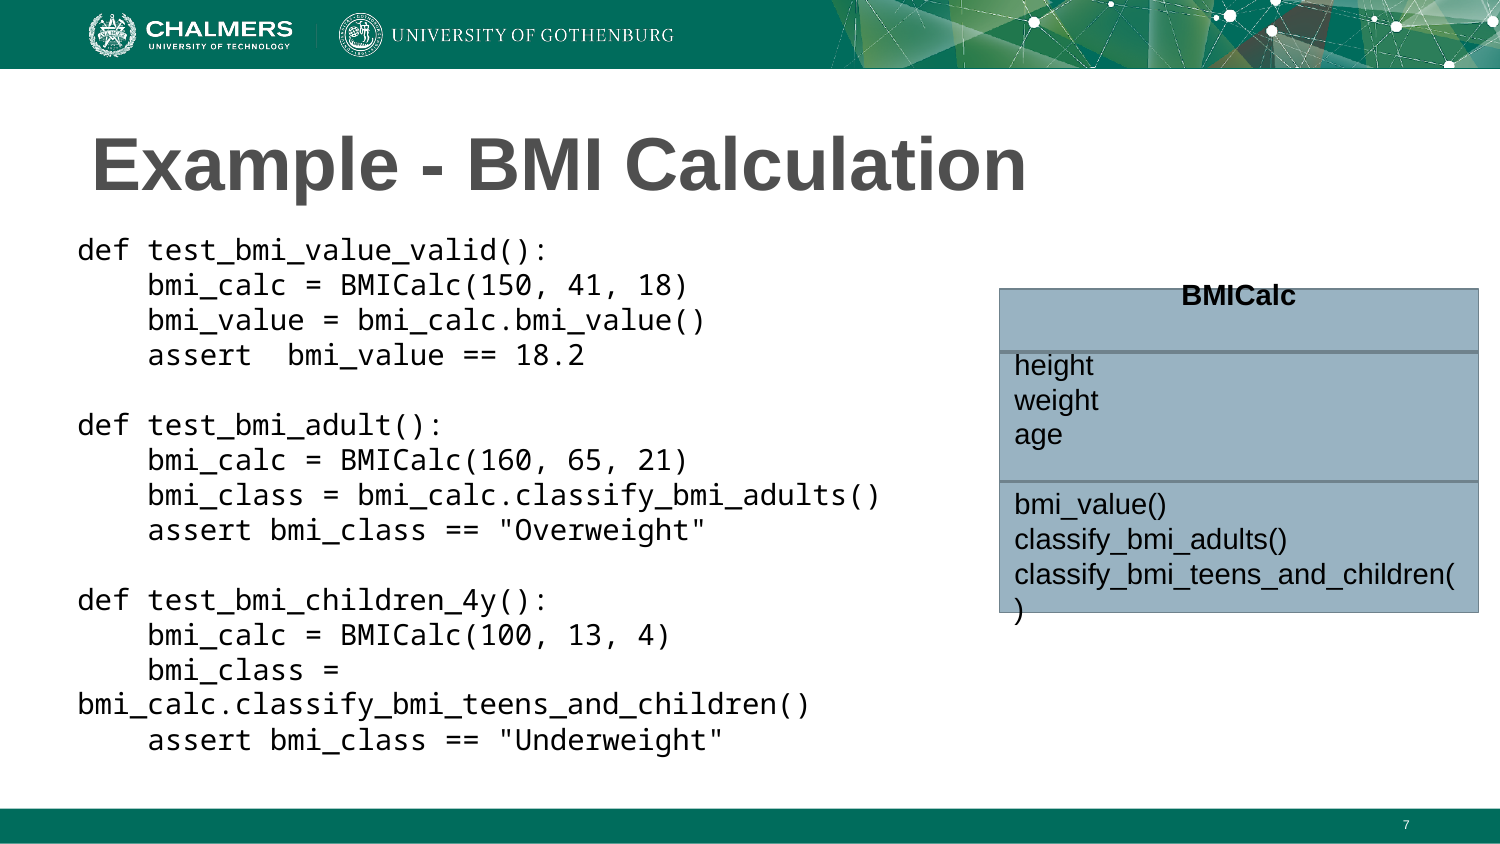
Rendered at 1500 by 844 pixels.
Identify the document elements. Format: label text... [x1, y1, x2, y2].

slide_number ‹#› [1074, 809, 1425, 844]
text_box def test_bmi_value_valid(): bmi_calc = BMICalc(150, 41, 18) bmi_value = bmi_calc.bmi_value() assert bmi_value == 18.2 def test_bmi_adult(): bmi_calc = BMICalc(160, 65, 21) bmi_class = bmi_calc.classify_bmi_adults() assert bmi_class == "Overweight" def test_bmi_children_4y(): bmi_calc = BMICalc(100, 13, 4) bmi_class = bmi_calc.classify_bmi_teens_and_children() assert bmi_class == "Underweight" [62, 216, 1030, 771]
title Example - BMI Calculation [76, 100, 1425, 211]
picture [64, 0, 696, 85]
text_box BMICalc height weight age bmi_value() classify_bmi_adults() classify_bmi_teens_and_children() [1030, 488, 1479, 613]
picture [759, 0, 1500, 68]
text_box BMICalc height weight age bmi_value() classify_bmi_adults() classify_bmi_teens_and_children() [1030, 359, 1479, 480]
text_box BMICalc height weight age bmi_value() classify_bmi_adults() classify_bmi_teens_and_children() [1030, 289, 1479, 350]
